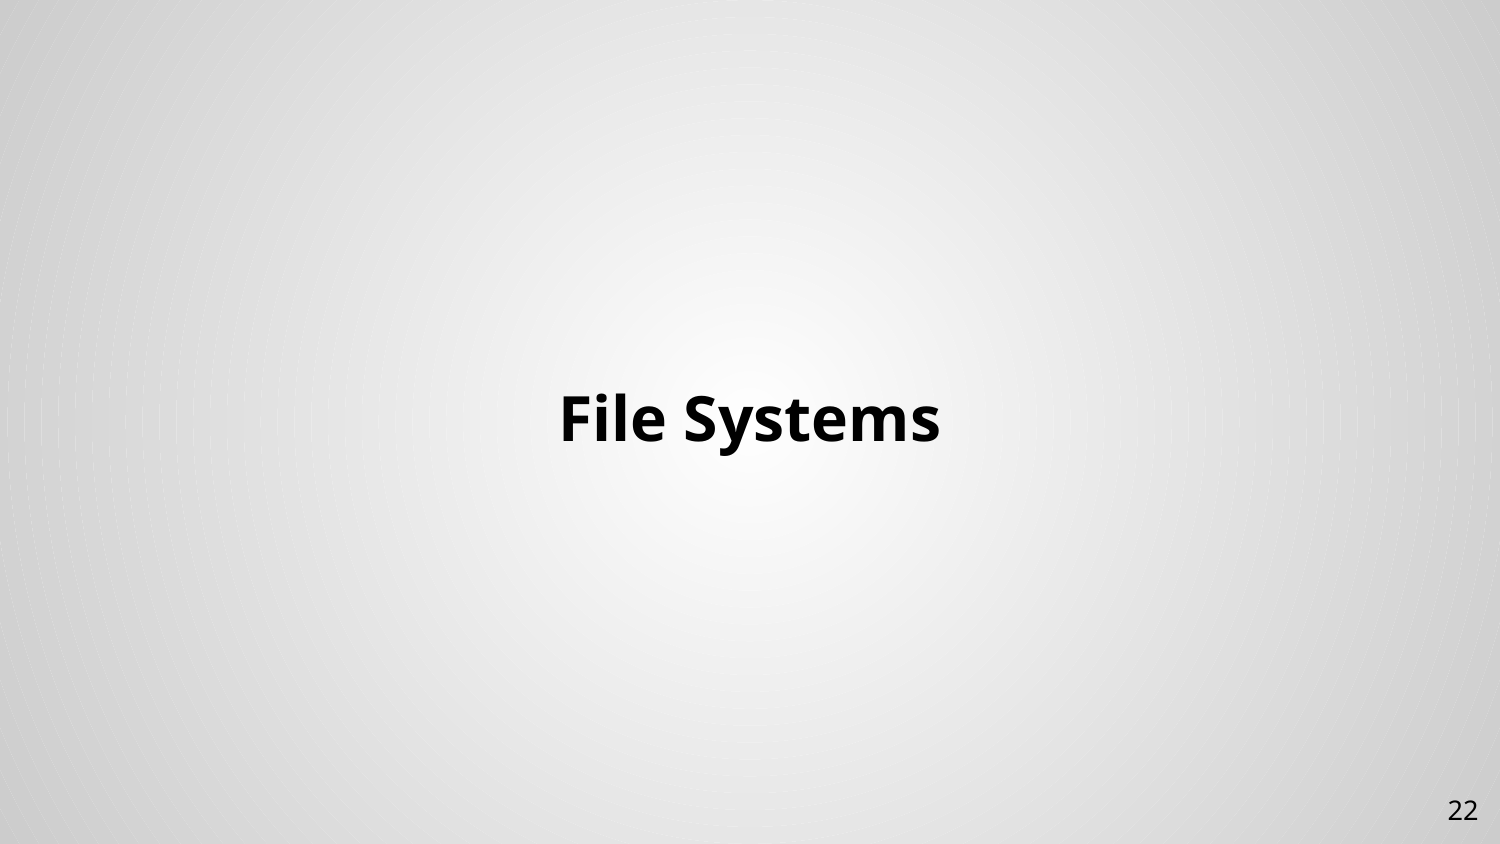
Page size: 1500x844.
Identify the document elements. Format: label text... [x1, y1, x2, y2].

slide_number 22 [1403, 779, 1494, 844]
title File Systems [75, 375, 1425, 469]
